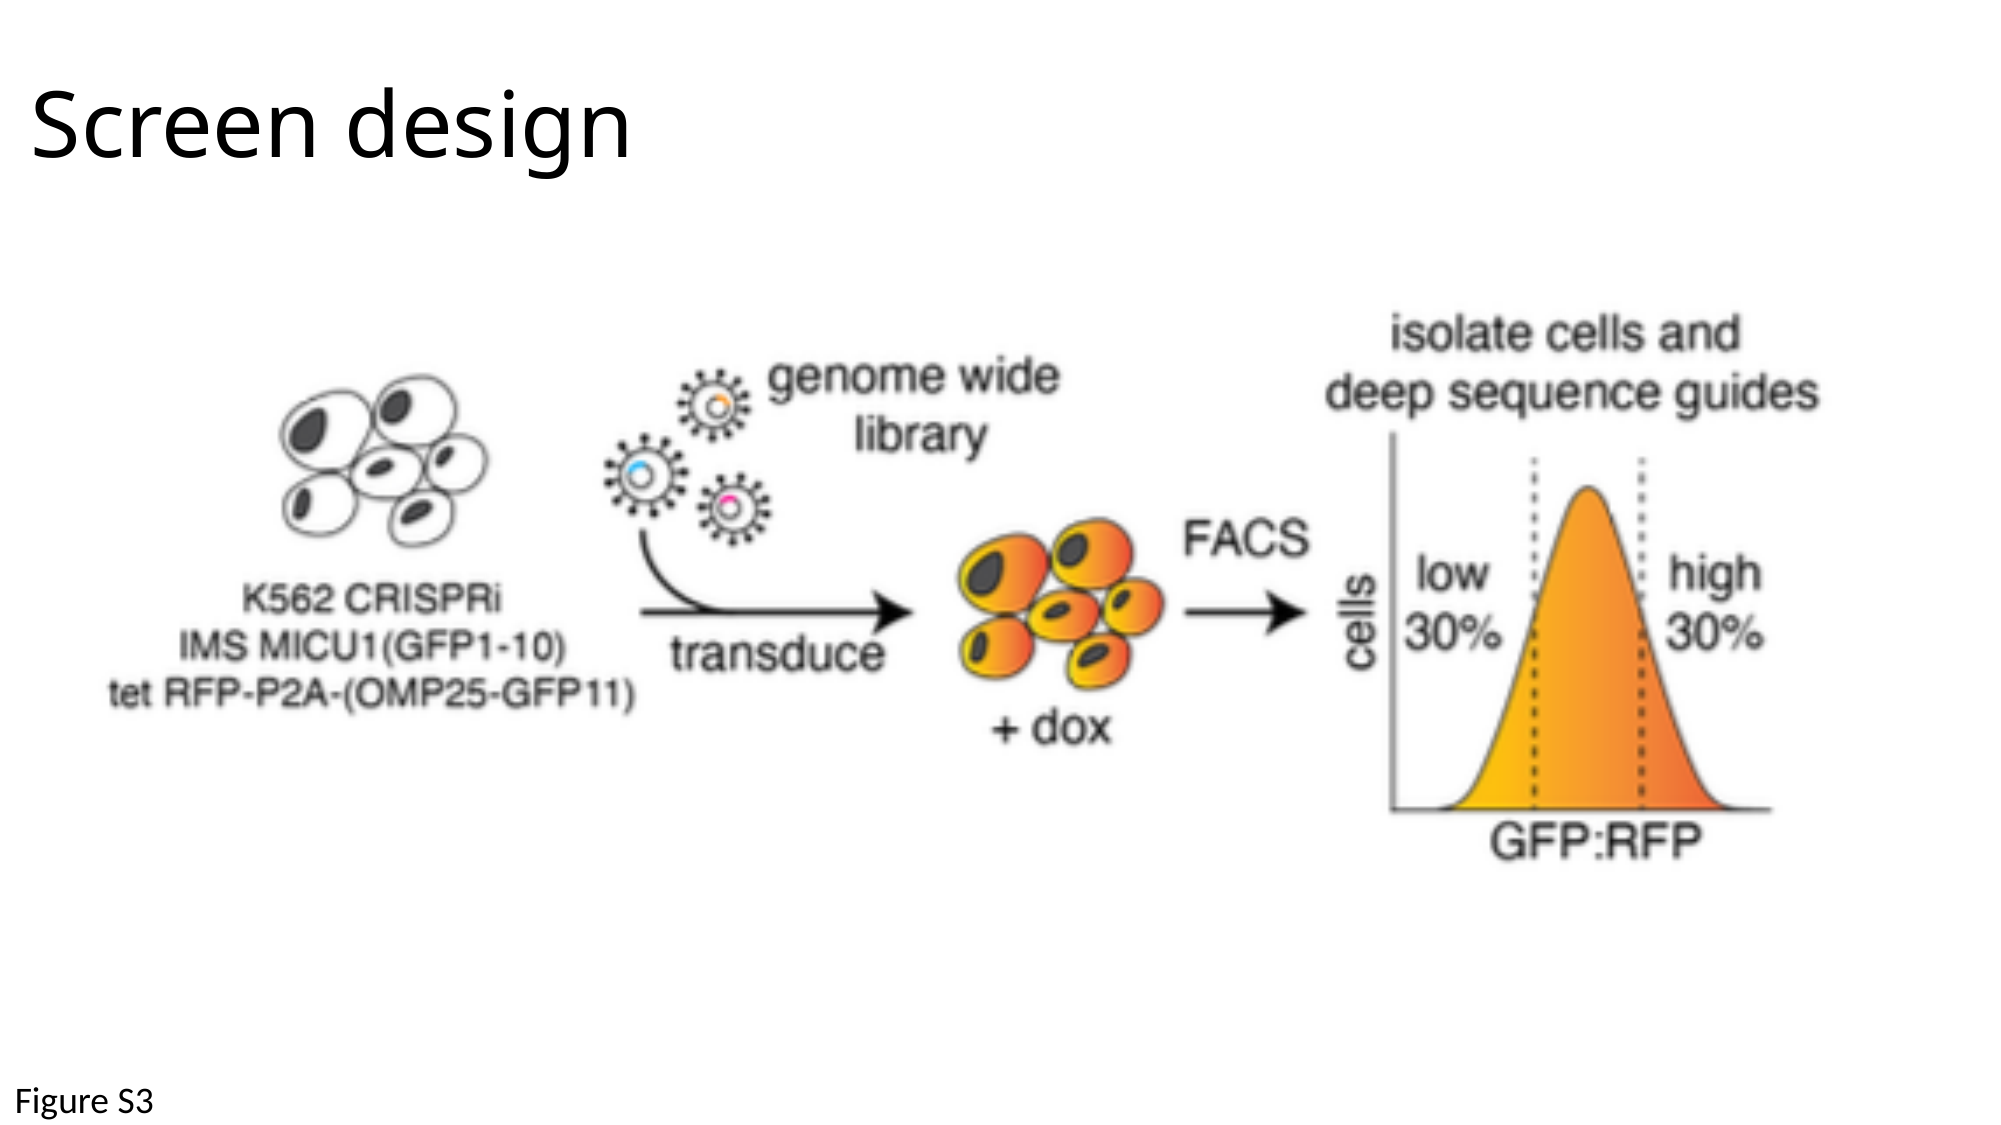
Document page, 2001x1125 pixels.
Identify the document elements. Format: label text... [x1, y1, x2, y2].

picture [96, 291, 1847, 888]
text_box Figure S3 [0, 1068, 942, 1125]
title Screen design [15, 36, 2000, 219]
